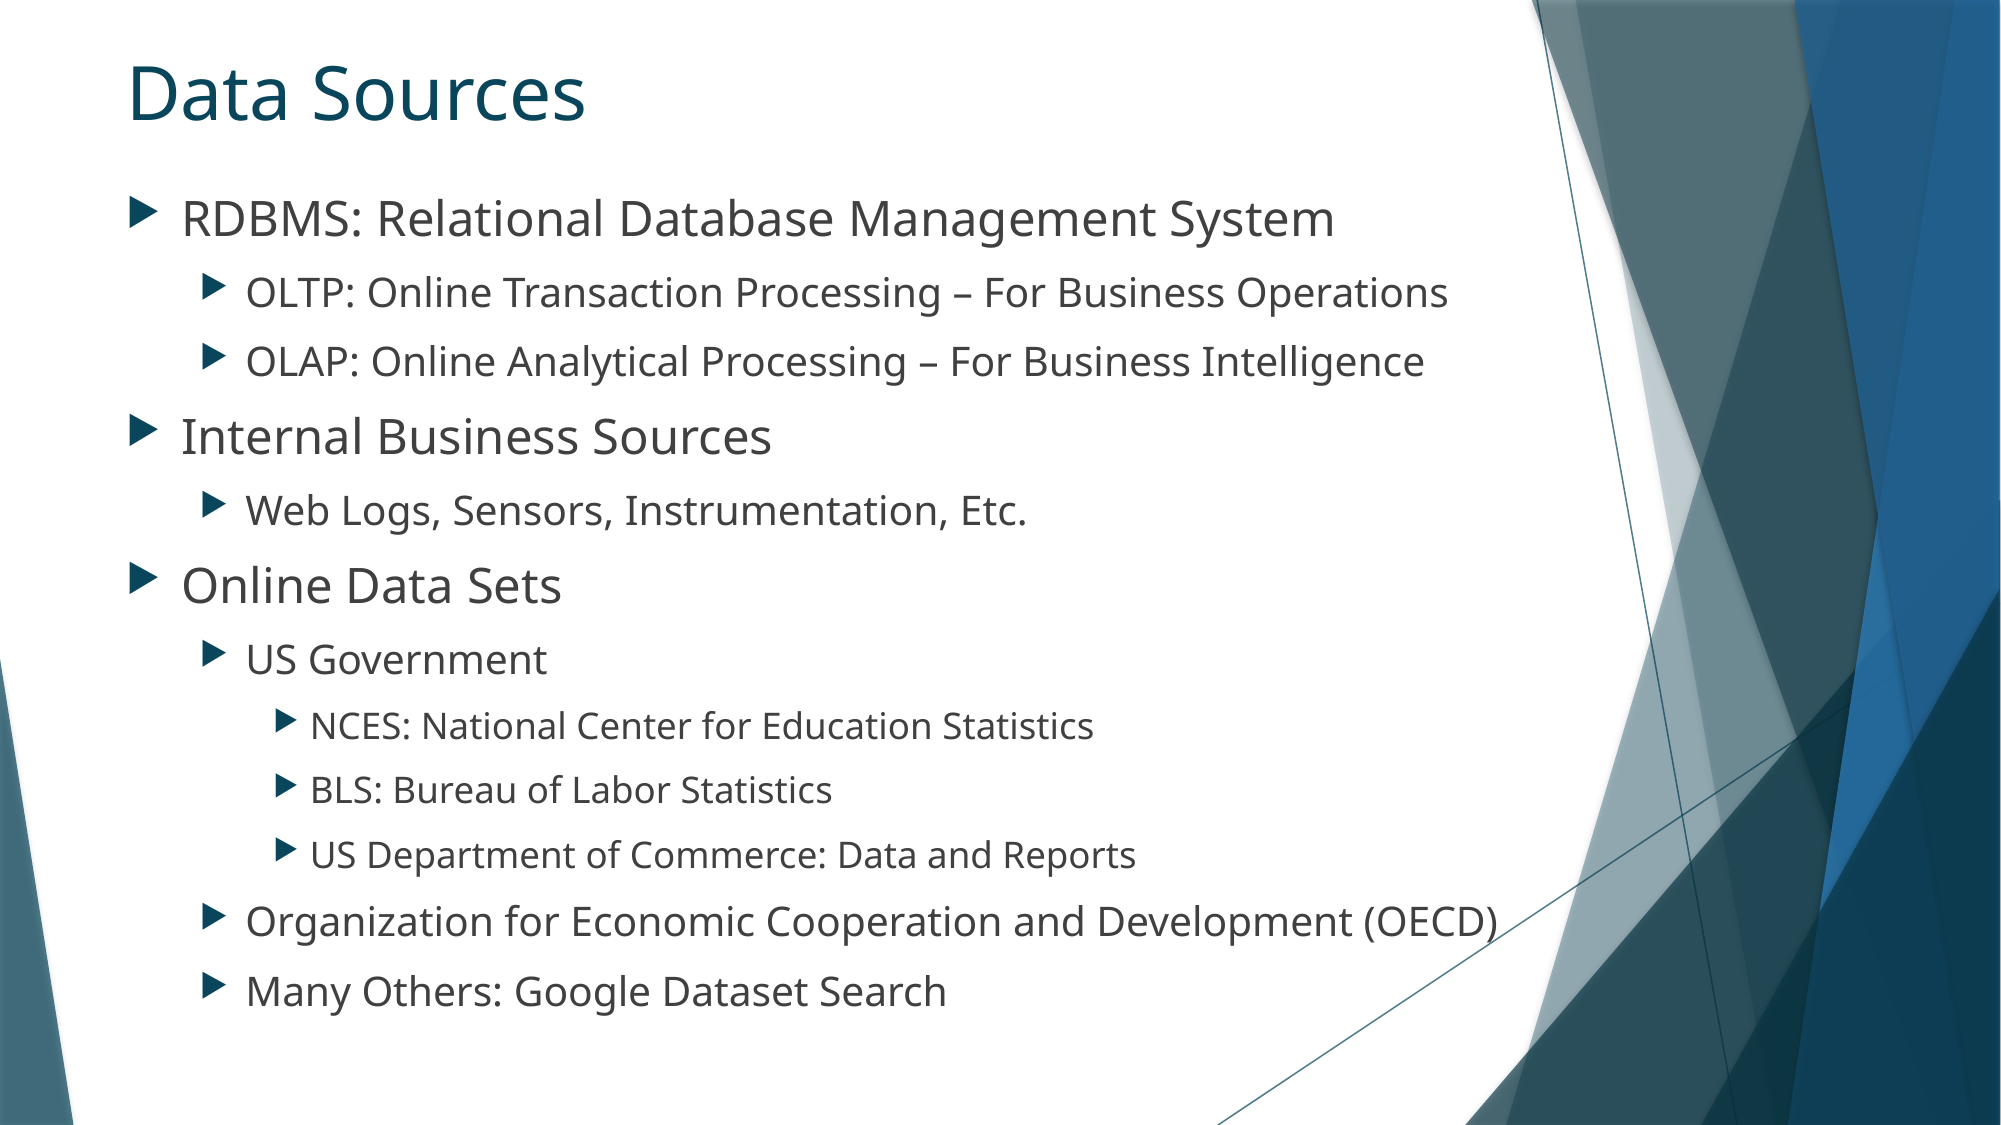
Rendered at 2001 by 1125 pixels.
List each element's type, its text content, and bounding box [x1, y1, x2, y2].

list RDBMS: Relational Database Management System OLTP: Online Transaction Processing – For Business Operations OLAP: Online Analytical Processing – For Business Intelligence Internal Business Sources Web Logs, Sensors, Instrumentation, Etc. Online Data Sets US Government NCES: National Center for Education Statistics BLS: Bureau of Labor Statistics US Department of Commerce: Data and Reports Organization for Economic Cooperation and Development (OECD) Many Others: Google Dataset Search [111, 179, 1522, 1070]
title Data Sources [111, 37, 1522, 179]
